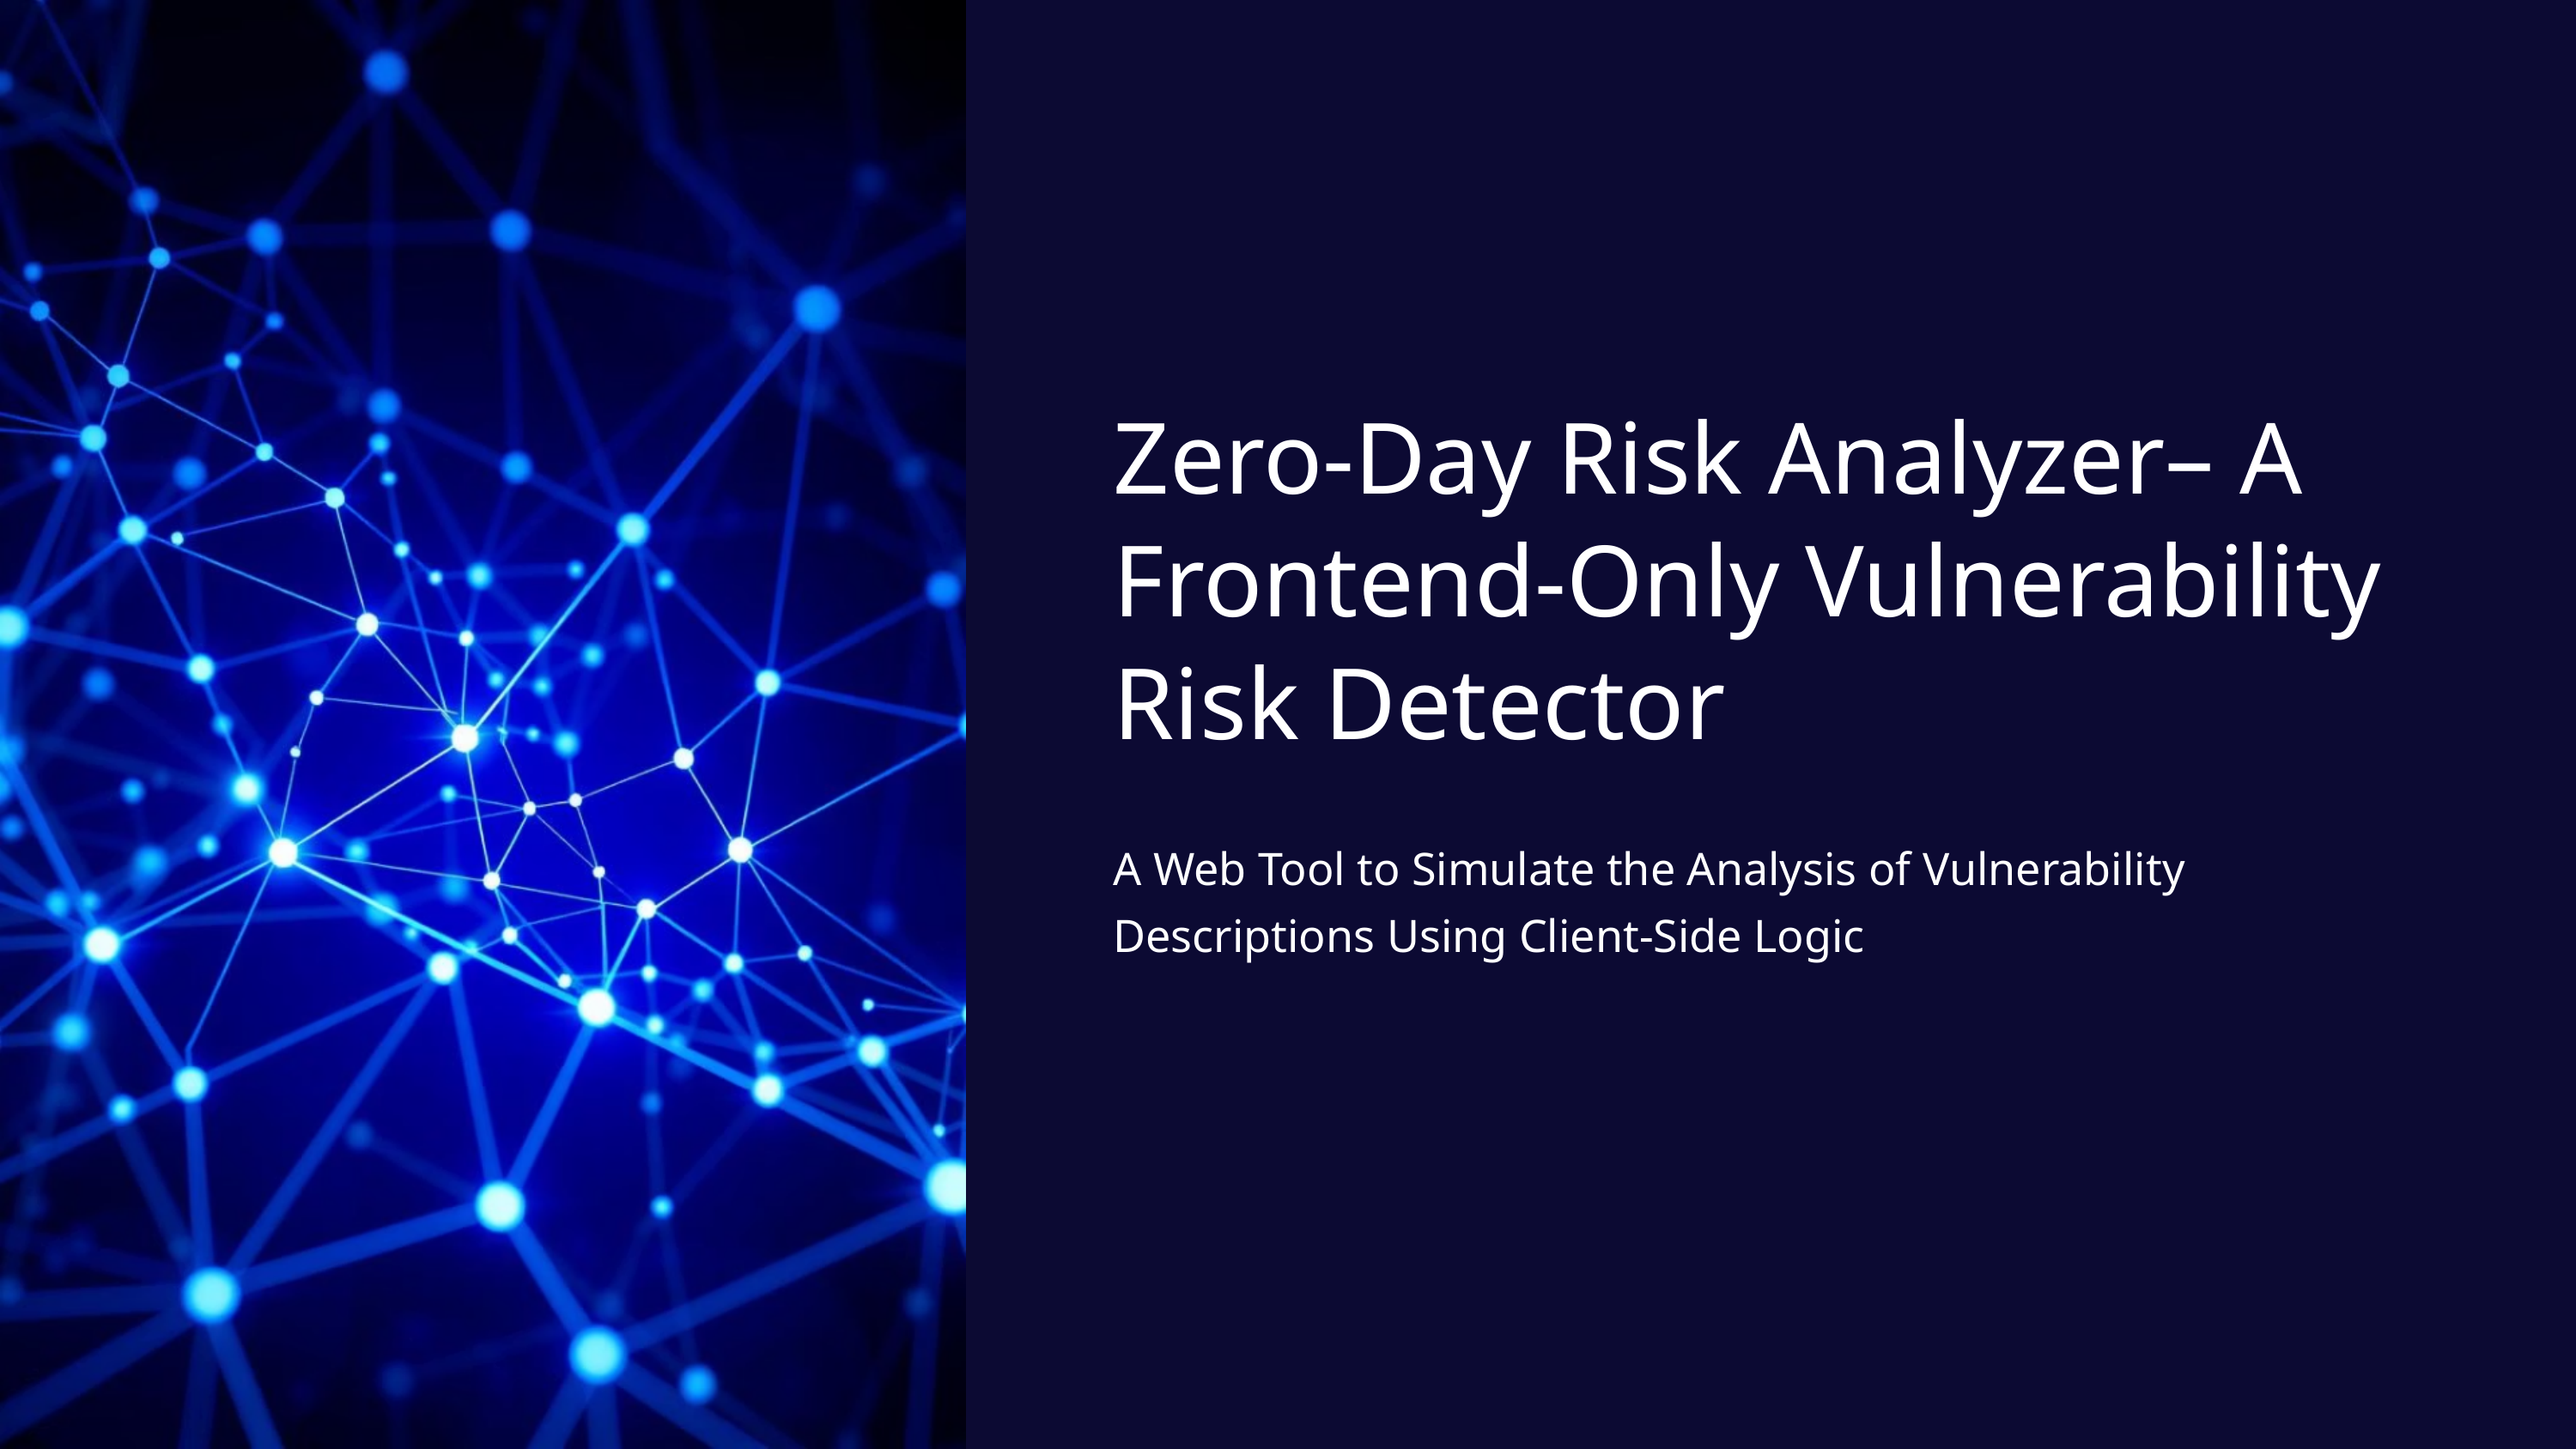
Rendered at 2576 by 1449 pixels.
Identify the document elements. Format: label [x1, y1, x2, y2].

text_box [0, 0, 2576, 1449]
text_box [1113, 405, 2429, 778]
text_box [1113, 840, 2429, 1007]
